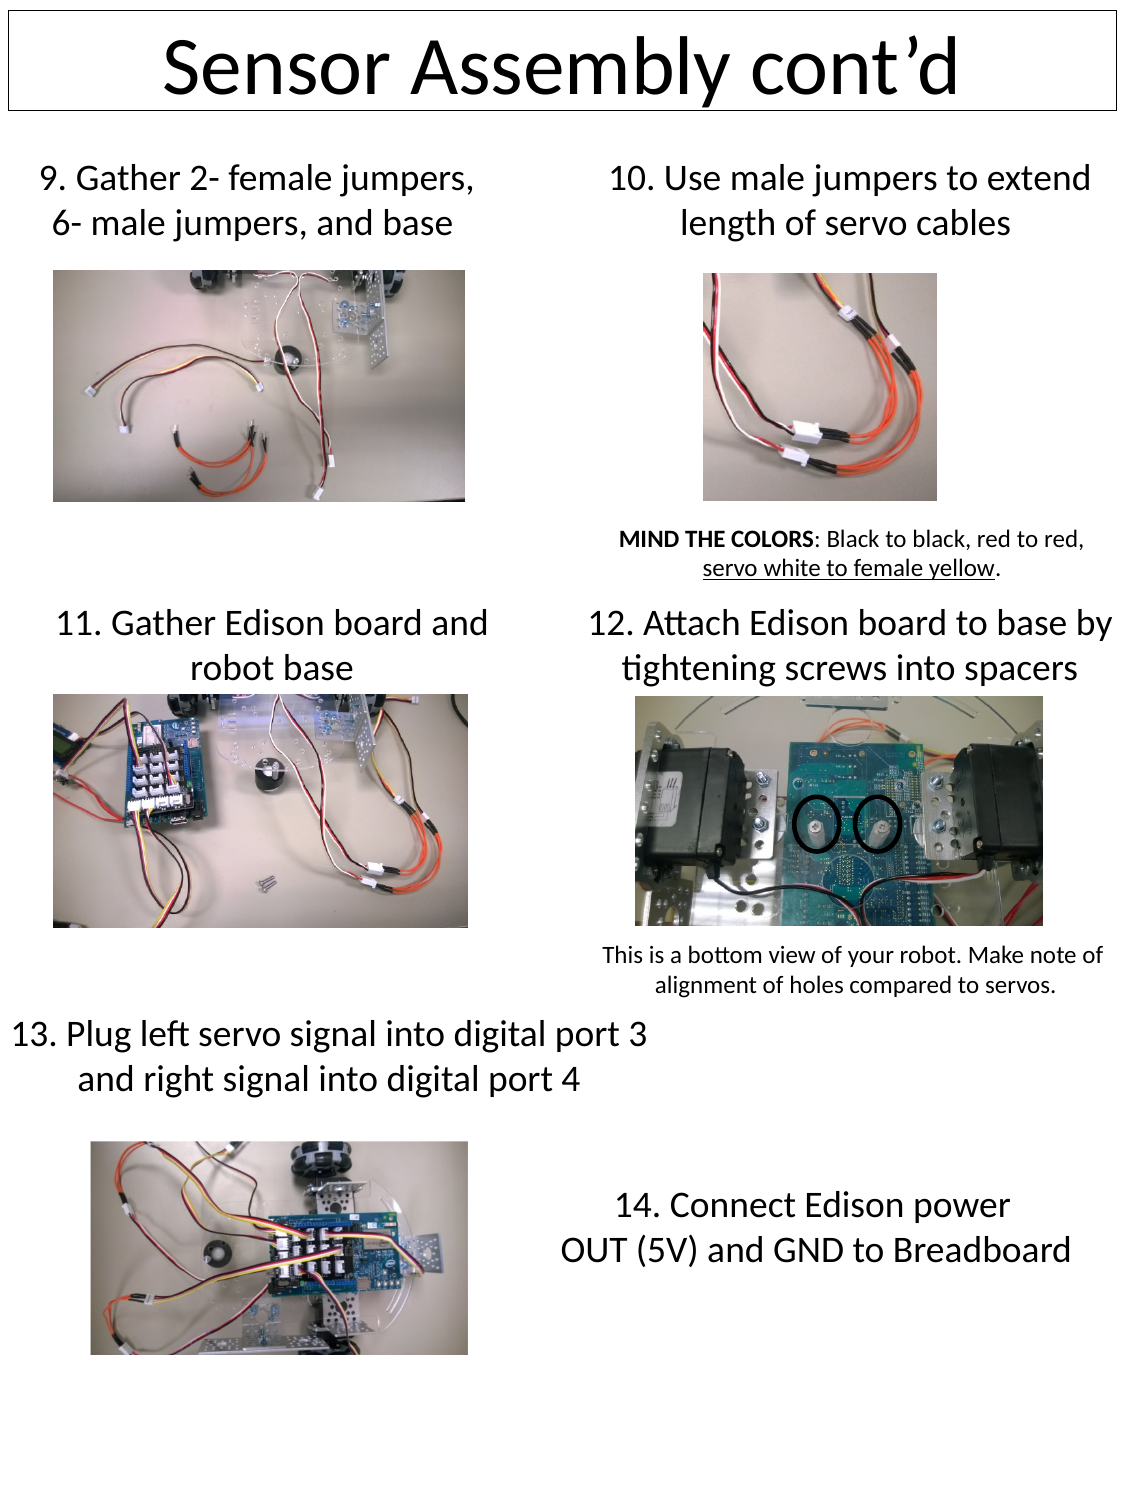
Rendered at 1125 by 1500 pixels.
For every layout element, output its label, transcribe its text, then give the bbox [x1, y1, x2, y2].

picture [53, 269, 466, 503]
picture [53, 694, 468, 928]
picture [702, 272, 937, 501]
text_box 12. Attach Edison board to base by tightening screws into spacers [572, 590, 1125, 696]
text_box 11. Gather Edison board and robot base [40, 590, 505, 696]
picture [91, 1059, 467, 1437]
text_box 10. Use male jumpers to extend length of servo cables [593, 145, 1108, 250]
title Sensor Assembly cont’d [8, 10, 1117, 111]
picture [635, 696, 1044, 927]
text_box This is a bottom view of your robot. Make note of alignment of holes compared to servos. [587, 931, 1125, 1007]
text_box 14. Connect Edison power OUT (5V) and GND to Breadboard [545, 1172, 1088, 1278]
text_box MIND THE COLORS: Black to black, red to red, servo white to female yellow. [603, 514, 1106, 590]
text_box 9. Gather 2- female jumpers, 6- male jumpers, and base [23, 145, 491, 250]
text_box 13. Plug left servo signal into digital port 3 and right signal into digital port 4 [0, 1001, 663, 1107]
